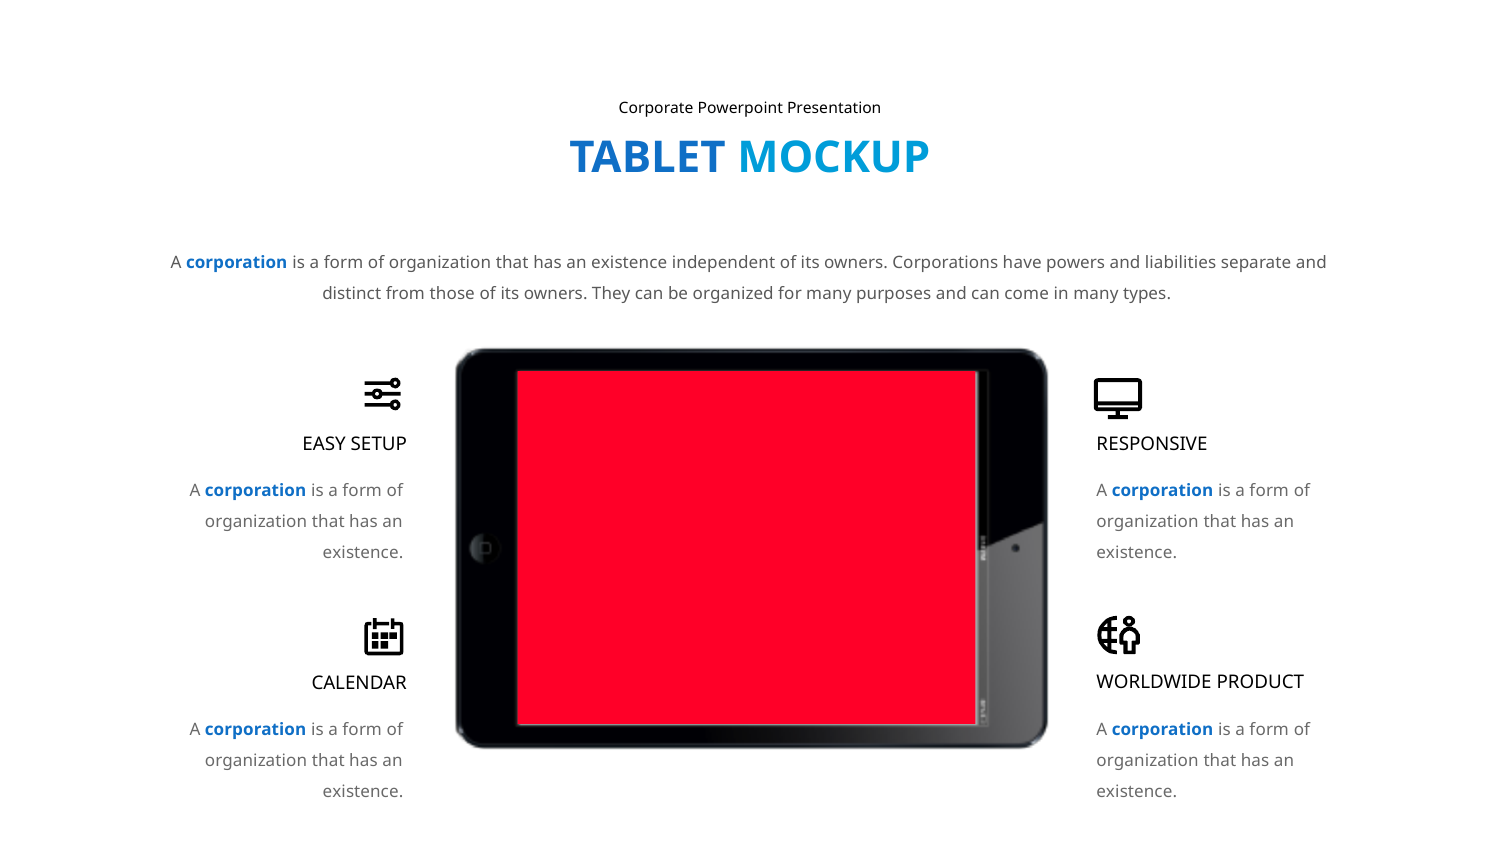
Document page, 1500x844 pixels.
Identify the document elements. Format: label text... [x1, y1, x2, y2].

text_box RESPONSIVE [1081, 424, 1390, 462]
text_box EASY SETUP [113, 424, 422, 462]
text_box WORLDWIDE PRODUCT [1081, 662, 1390, 700]
text_box Corporate Powerpoint Presentation [476, 90, 1024, 125]
text_box [1093, 378, 1143, 420]
text_box TABLET MOCKUP [500, 125, 1000, 189]
text_box A corporation is a form of organization that has an existence independent of its owners. Corporations have powers and liabilities separate and distinct from those of its owners. They can be organized for many purposes and can come in many types. [152, 234, 1348, 311]
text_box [364, 618, 404, 656]
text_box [364, 377, 401, 411]
text_box A corporation is a form of organization that has an existence. [1081, 700, 1372, 808]
text_box CALENDAR [113, 663, 422, 701]
text_box A corporation is a form of organization that has an existence. [128, 462, 419, 570]
picture [430, 332, 1071, 770]
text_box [1097, 615, 1140, 655]
text_box A corporation is a form of organization that has an existence. [128, 700, 419, 808]
text_box A corporation is a form of organization that has an existence. [1081, 462, 1372, 570]
